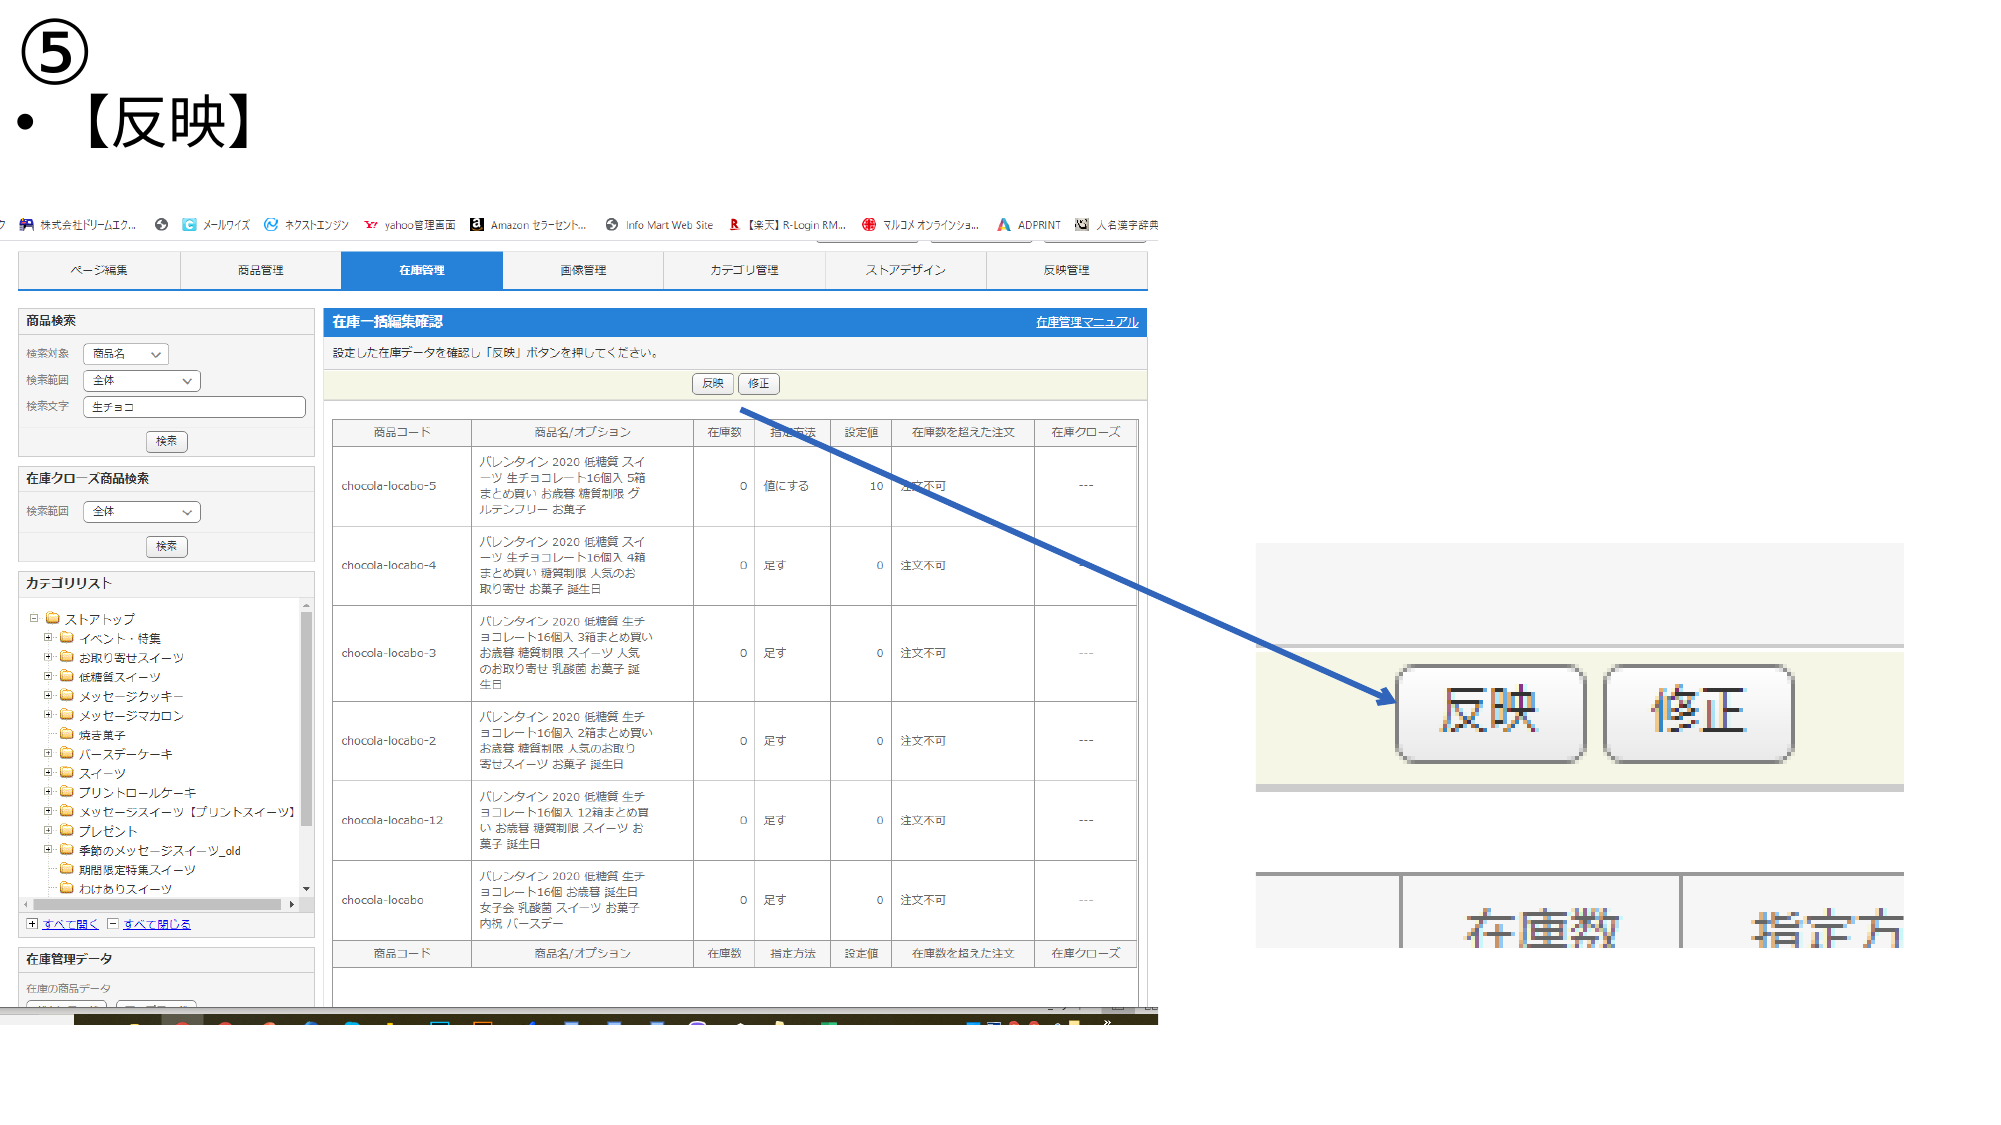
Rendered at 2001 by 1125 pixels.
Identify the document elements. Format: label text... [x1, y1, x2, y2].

title ⑤ [0, 0, 1863, 85]
list 【反映】 [0, 85, 2000, 219]
picture [1255, 543, 1904, 948]
picture [0, 218, 1159, 1025]
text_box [740, 409, 1397, 704]
